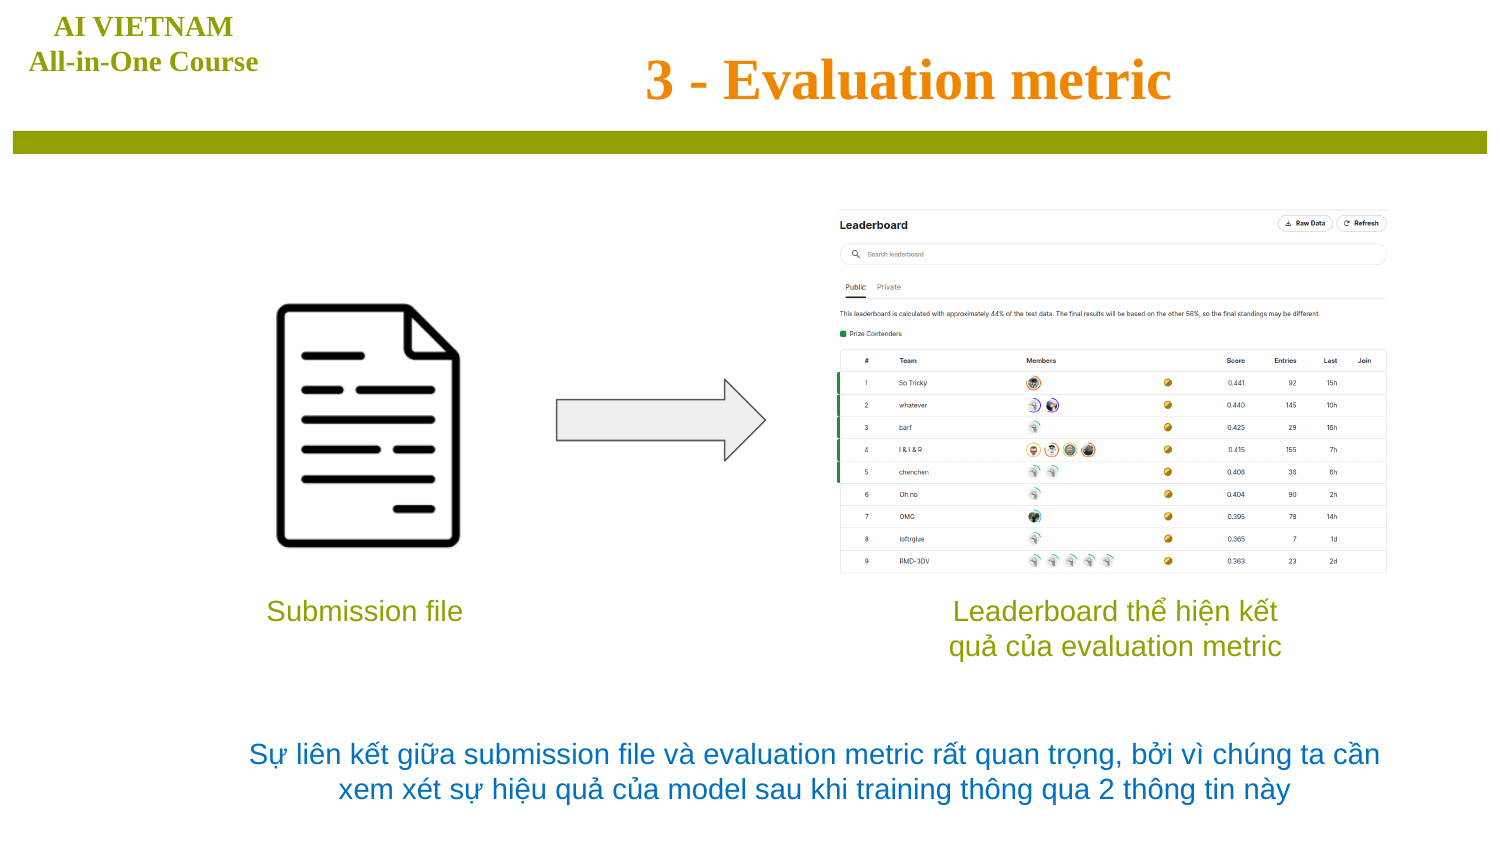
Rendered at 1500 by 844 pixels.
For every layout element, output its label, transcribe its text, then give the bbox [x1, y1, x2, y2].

picture [836, 208, 1396, 573]
text_box Submission file [186, 577, 552, 643]
text_box Sự liên kết giữa submission file và evaluation metric rất quan trọng, bởi vì chúng ta cần xem xét sự hiệu quả của model sau khi training thông qua 2 thông tin này [230, 720, 1401, 821]
text_box AI VIETNAM All-in-One Course [12, 0, 275, 86]
text_box [556, 379, 766, 461]
text_box Leaderboard thể hiện kết quả của evaluation metric [933, 581, 1299, 678]
title 3 - Evaluation metric [357, 26, 1476, 120]
picture [269, 296, 469, 558]
text_box [12, 130, 1488, 154]
